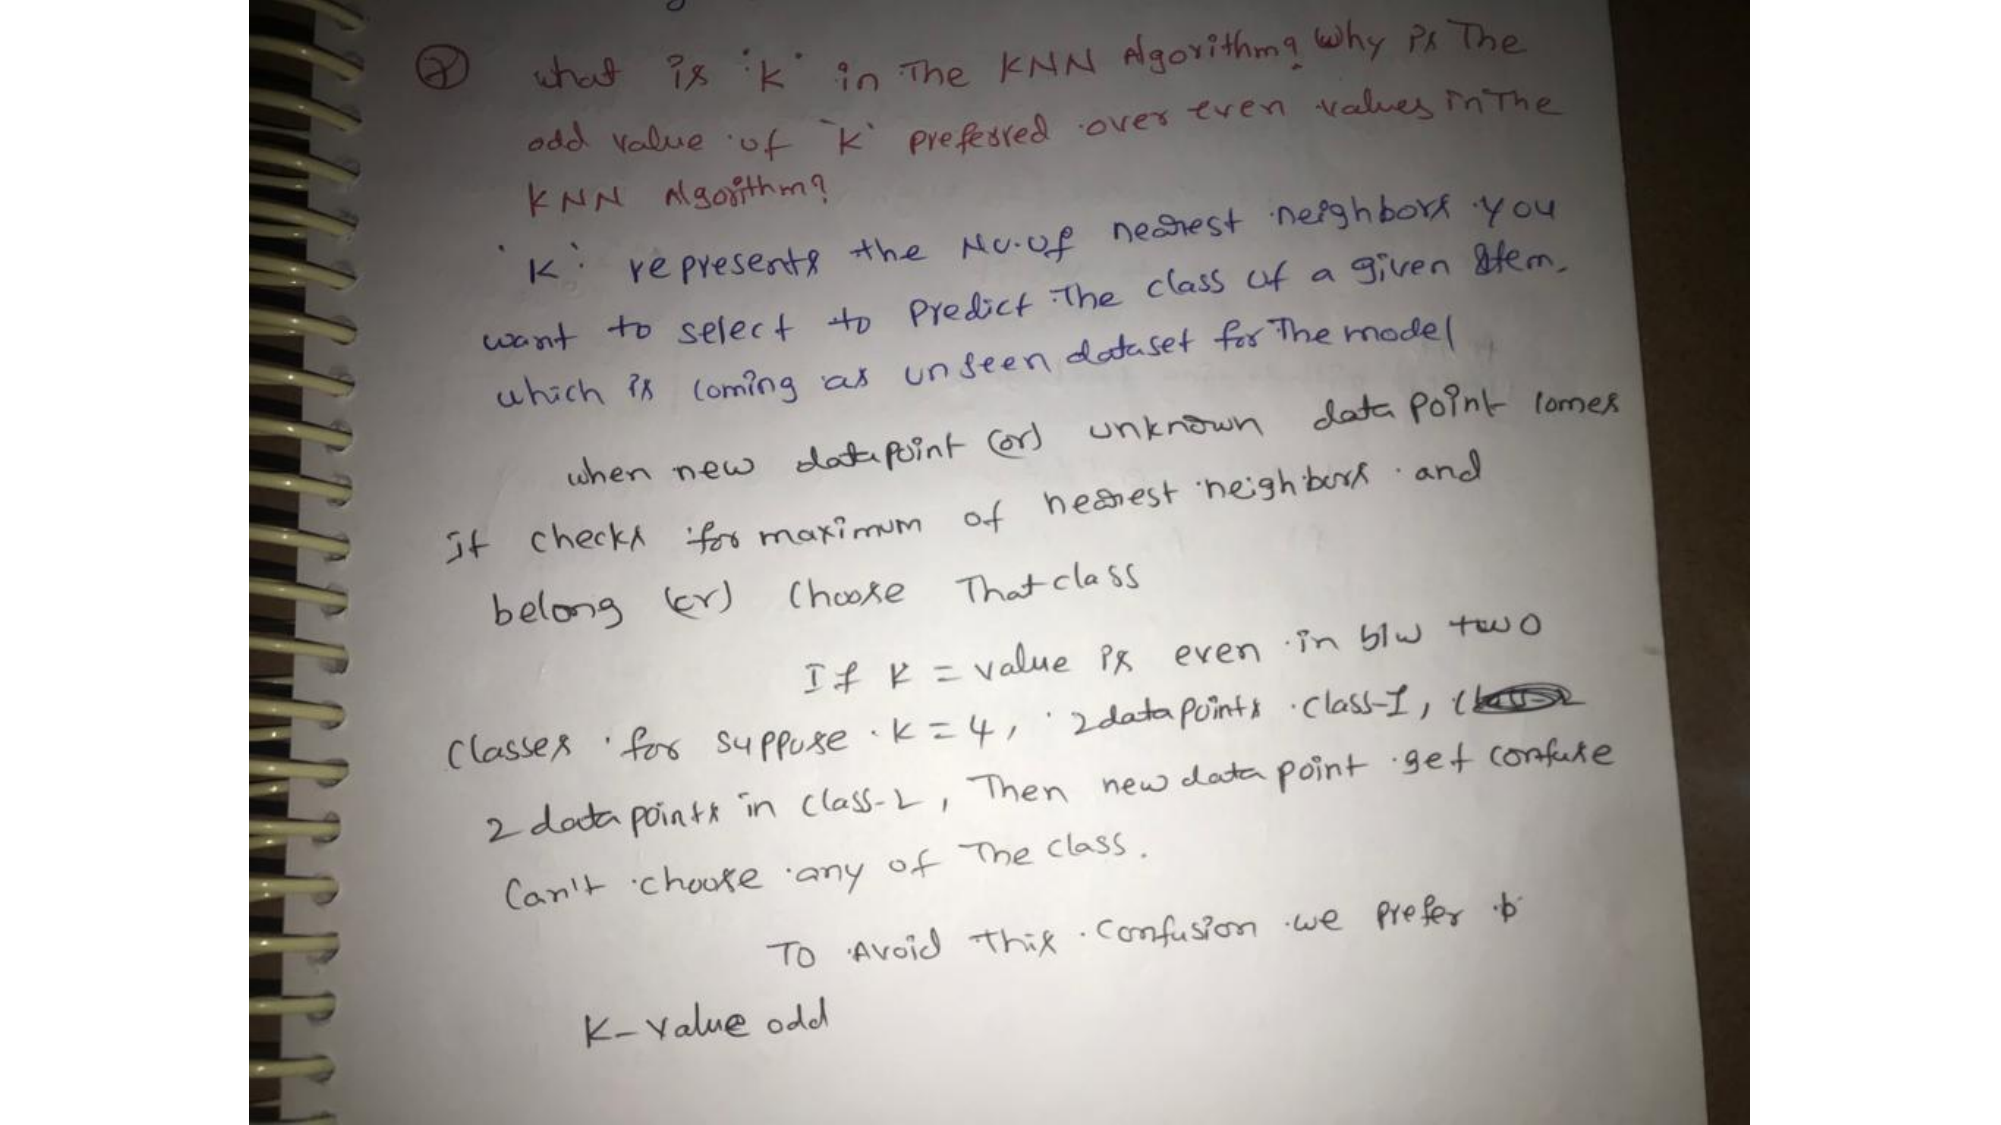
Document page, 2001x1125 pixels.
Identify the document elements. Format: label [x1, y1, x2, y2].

picture [249, 0, 1750, 1125]
